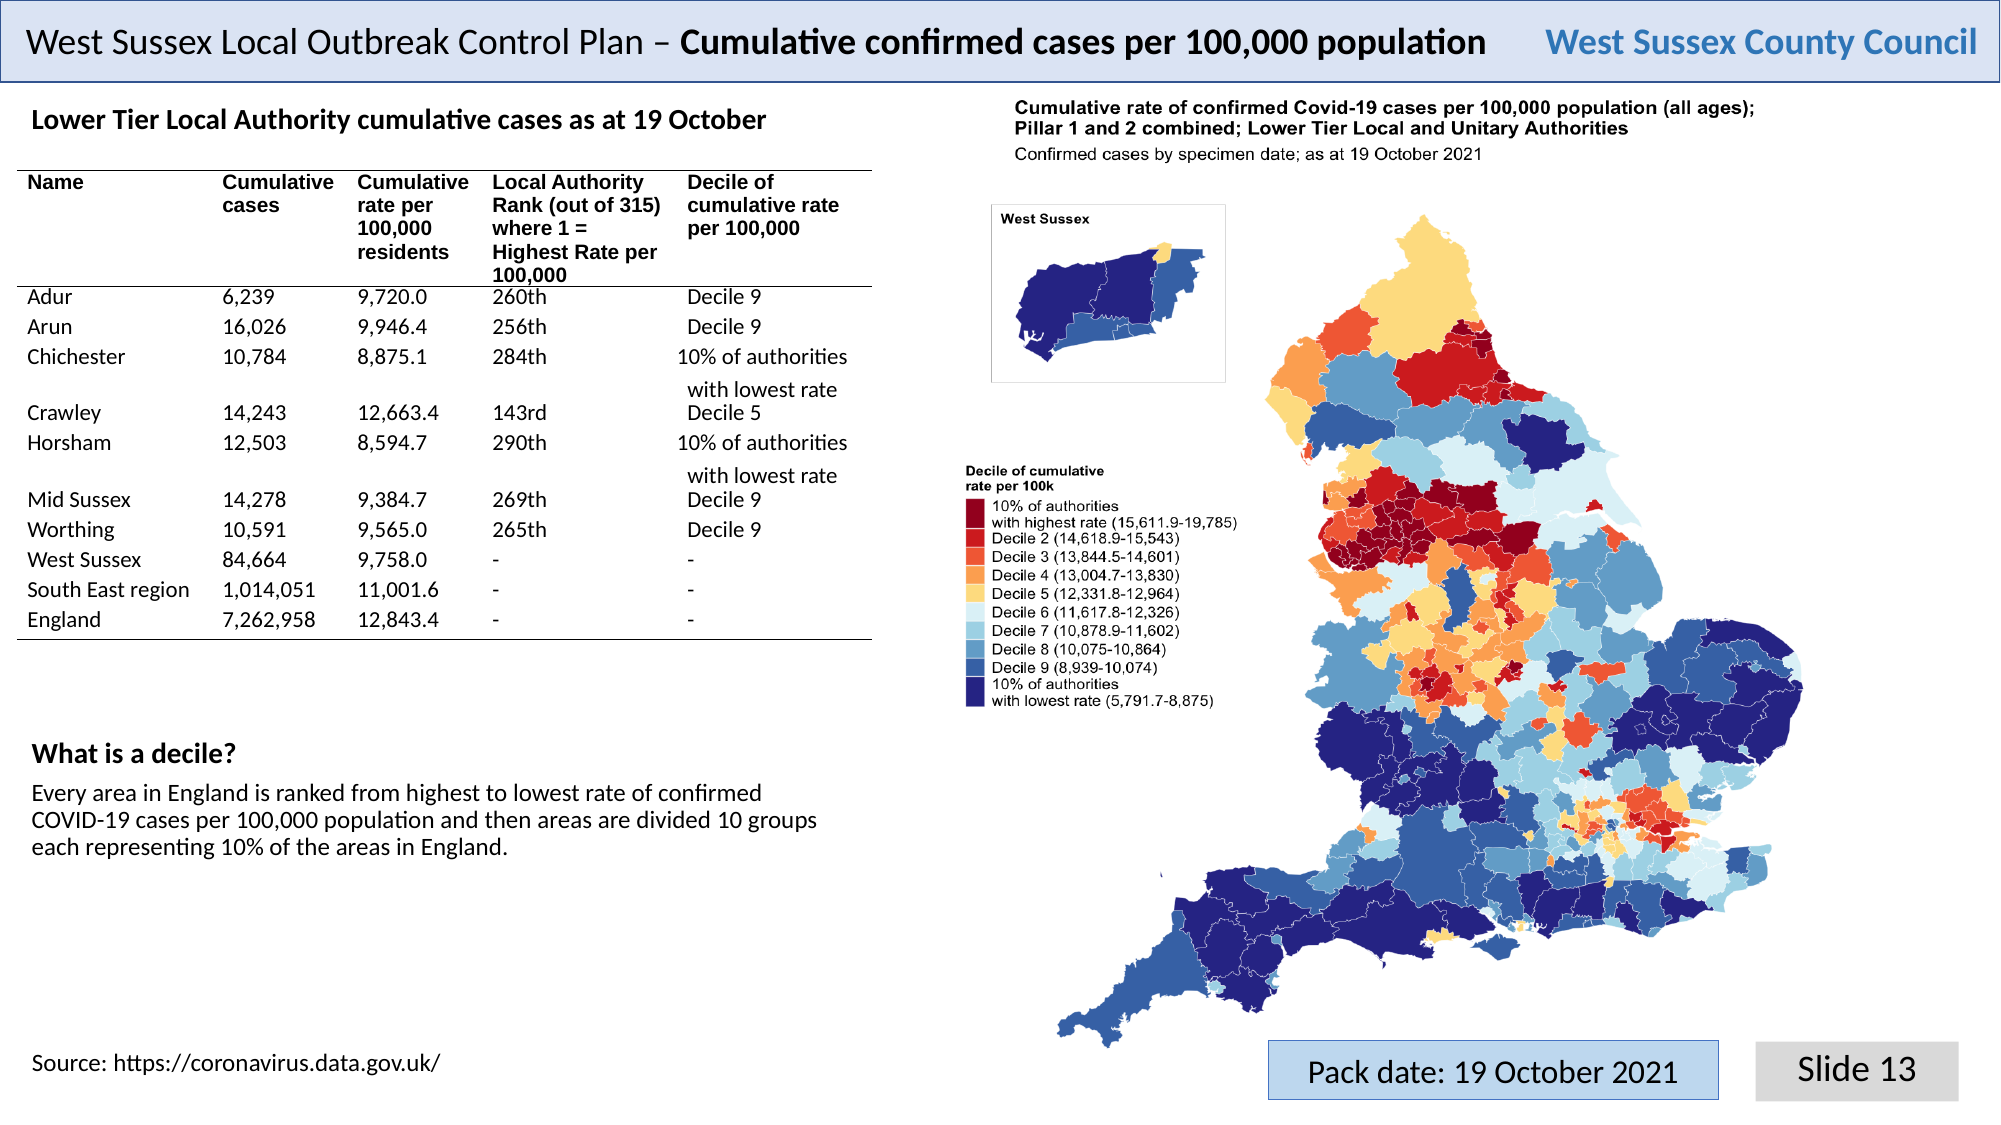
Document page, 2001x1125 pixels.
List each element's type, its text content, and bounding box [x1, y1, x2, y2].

table_cell 12,503 [212, 433, 347, 490]
table_cell Decile 5 [677, 403, 872, 433]
table_cell 10,784 [212, 347, 347, 403]
table_cell - [677, 580, 872, 610]
list What is a decile? [16, 731, 562, 772]
table_cell Horsham [17, 433, 212, 490]
table_cell 12,843.4 [347, 610, 482, 639]
table_cell 84,664 [212, 550, 347, 580]
table_cell 10% of authorities with lowest rate [677, 433, 872, 490]
table_header Cumulative rate per 100,000 residents [347, 171, 482, 286]
table_cell Decile 9 [677, 490, 872, 520]
table_cell 256th [482, 317, 677, 347]
table_cell 1,014,051 [212, 580, 347, 610]
table_cell 6,239 [212, 287, 347, 317]
table_cell West Sussex [17, 550, 212, 580]
table_header Local Authority Rank (out of 315) where 1 = Highest Rate per 100,000 [482, 171, 677, 286]
table_cell 9,565.0 [347, 520, 482, 550]
table_cell Mid Sussex [17, 490, 212, 520]
table_cell 260th [482, 287, 677, 317]
table_header Decile of cumulative rate per 100,000 [677, 171, 872, 286]
table_cell Worthing [17, 520, 212, 550]
table_cell Arun [17, 317, 212, 347]
table_cell - [482, 610, 677, 639]
table_cell Chichester [17, 347, 212, 403]
table_cell 9,720.0 [347, 287, 482, 317]
table_cell 7,262,958 [212, 610, 347, 639]
table_cell England [17, 610, 212, 639]
list Every area in England is ranked from highest to lowest rate of confirmed COVID-19 cases per 100,000 population and then areas are divided 10 groups each representing 10% of the areas in England. [16, 772, 853, 900]
table_cell 269th [482, 490, 677, 520]
picture [895, 91, 1959, 1104]
table_cell Adur [17, 287, 212, 317]
table_cell 12,663.4 [347, 403, 482, 433]
table_cell 284th [482, 347, 677, 403]
table_cell 14,278 [212, 490, 347, 520]
table_cell Decile 9 [677, 287, 872, 317]
table_cell 265th [482, 520, 677, 550]
table_cell 9,758.0 [347, 550, 482, 580]
table_cell - [677, 610, 872, 639]
table_cell - [482, 580, 677, 610]
table_cell 9,384.7 [347, 490, 482, 520]
table_cell - [482, 550, 677, 580]
table_cell 8,594.7 [347, 433, 482, 490]
table_cell 16,026 [212, 317, 347, 347]
table_cell Crawley [17, 403, 212, 433]
table_cell Decile 9 [677, 317, 872, 347]
table_cell - [677, 550, 872, 580]
table_cell Decile 9 [677, 520, 872, 550]
table_header Cumulative cases [212, 171, 347, 286]
table_cell 143rd [482, 403, 677, 433]
table_cell 8,875.1 [347, 347, 482, 403]
table_cell 290th [482, 433, 677, 490]
table_cell 10,591 [212, 520, 347, 550]
table_cell 9,946.4 [347, 317, 482, 347]
table_cell South East region [17, 580, 212, 610]
list Lower Tier Local Authority cumulative cases as at 19 October [16, 97, 895, 173]
list Source: https://coronavirus.data.gov.uk/ [17, 1042, 660, 1103]
table_cell 14,243 [212, 403, 347, 433]
table_header Name [17, 171, 212, 286]
table_cell 10% of authorities with lowest rate [677, 347, 872, 403]
table_cell 11,001.6 [347, 580, 482, 610]
